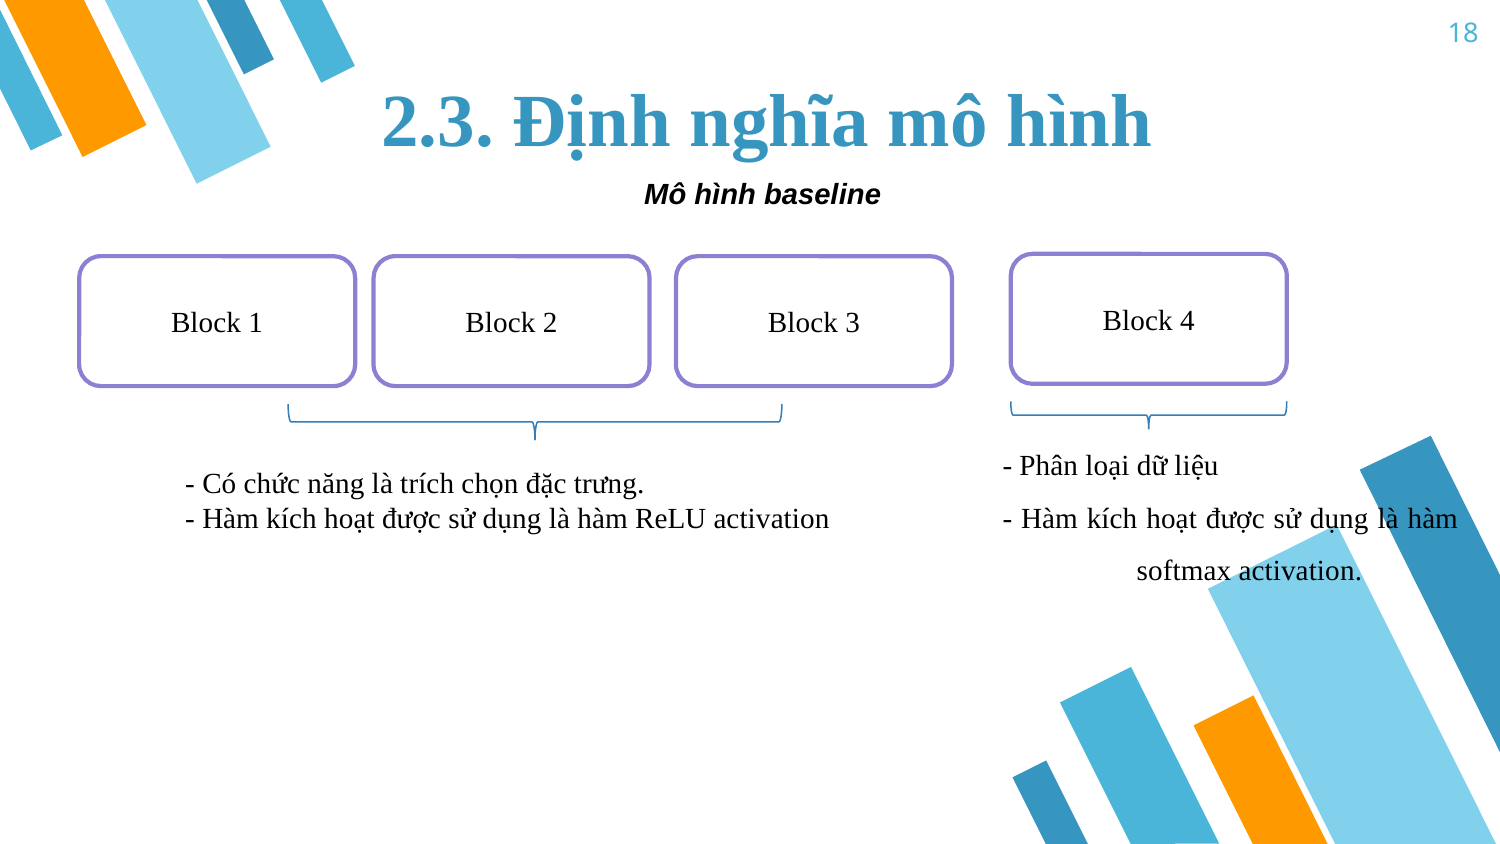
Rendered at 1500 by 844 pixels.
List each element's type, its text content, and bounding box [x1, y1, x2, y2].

text_box - Có chức năng là trích chọn đặc trưng. - Hàm kích hoạt được sử dụng là hàm ReLU activation [170, 456, 853, 577]
text_box Mô hình baseline [629, 168, 896, 218]
text_box Block 1 [77, 254, 358, 389]
slide_number 18 [1403, 0, 1494, 65]
text_box Block 2 [371, 254, 652, 389]
text_box [287, 403, 783, 441]
title 2.3. Định nghĩa mô hình [366, 64, 1312, 177]
text_box Block 3 [673, 254, 955, 389]
text_box - Phân loại dữ liệu - Hàm kích hoạt được sử dụng là hàm softmax activation. [950, 421, 1474, 594]
text_box [1010, 401, 1288, 421]
text_box Block 4 [1008, 251, 1289, 386]
